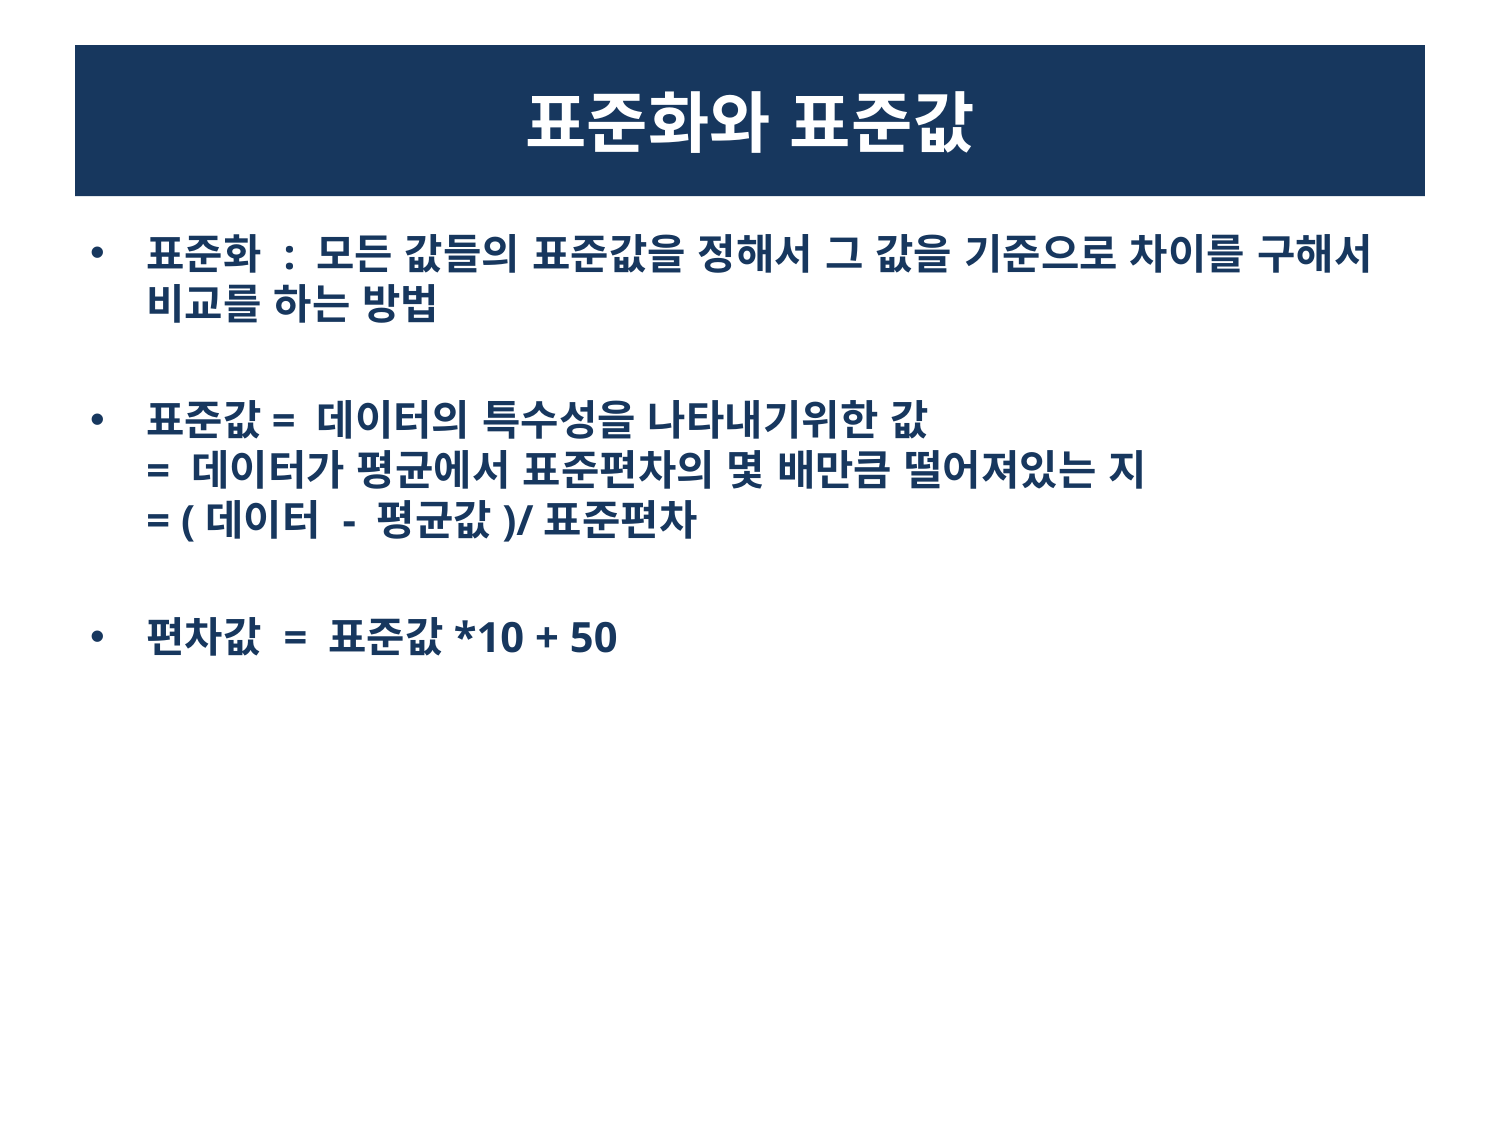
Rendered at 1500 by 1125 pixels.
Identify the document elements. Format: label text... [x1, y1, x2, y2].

title 표준화와 표준값 [75, 45, 1425, 197]
list 표준화 : 모든 값들의 표준값을 정해서 그 값을 기준으로 차이를 구해서 비교를 하는 방법 표준값= 데이터의 특수성을 나타내기위한 값 = 데이터가 평균에서 표준편차의 몇 배만큼 떨어져있는 지 = (데이터 - 평균값)/표준편차 편차값 = 표준값*10 + 50 [75, 219, 1425, 1005]
